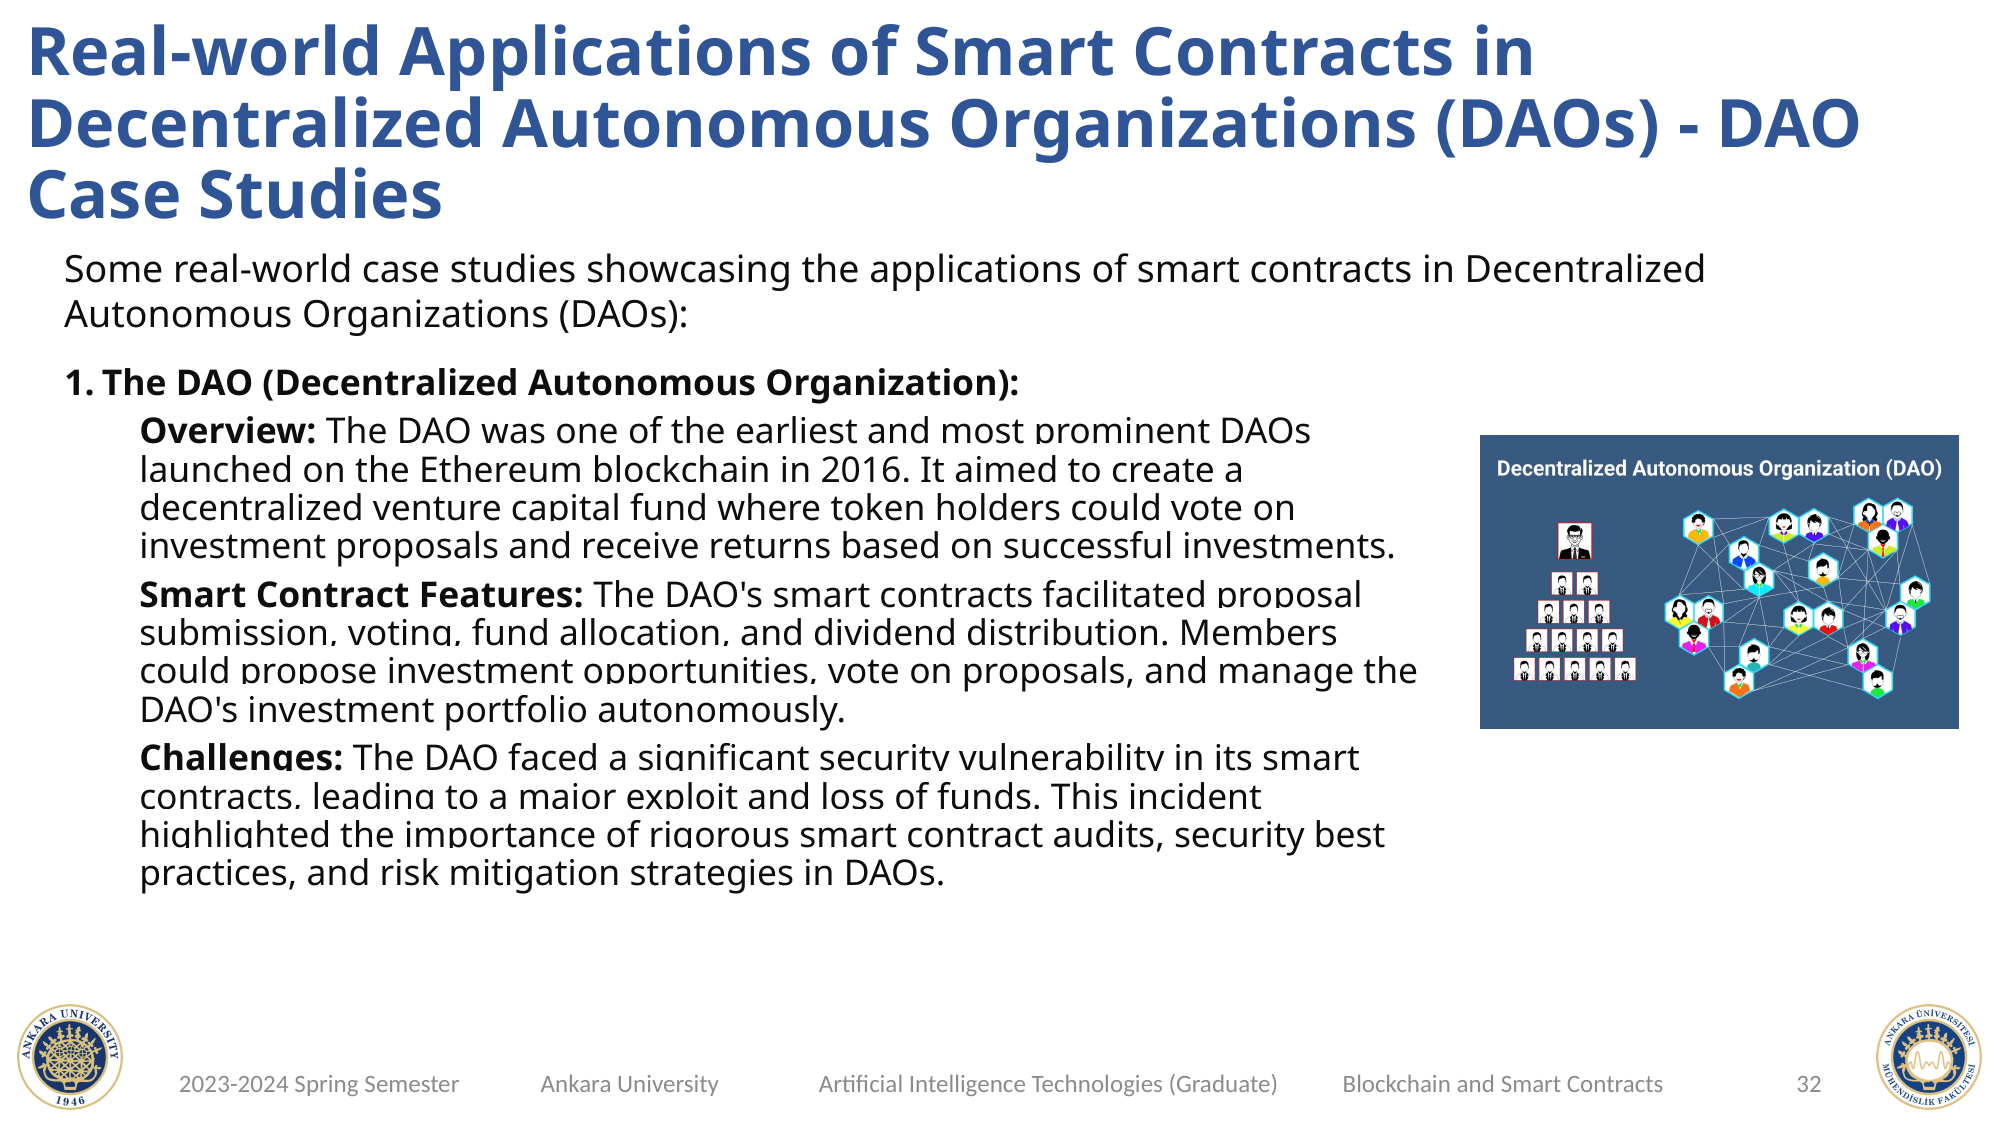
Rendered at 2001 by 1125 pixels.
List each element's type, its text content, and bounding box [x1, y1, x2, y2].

slide_number 32 [1751, 1052, 1837, 1113]
picture [1480, 435, 1959, 729]
picture [1876, 1004, 1982, 1110]
list The DAO (Decentralized Autonomous Organization): Overview: The DAO was one of the earliest and most prominent DAOs launched on the Ethereum blockchain in 2016. It aimed to create a decentralized venture capital fund where token holders could vote on investment proposals and receive returns based on successful investments. Smart Contract Features: The DAO's smart contracts facilitated proposal submission, voting, fund allocation, and dividend distribution. Members could propose investment opportunities, vote on proposals, and manage the DAO's investment portfolio autonomously. Challenges: The DAO faced a significant security vulnerability in its smart contracts, leading to a major exploit and loss of funds. This incident highlighted the importance of rigorous smart contract audits, security best practices, and risk mitigation strategies in DAOs. [49, 357, 1445, 1007]
picture [17, 1004, 123, 1110]
title Real-world Applications of Smart Contracts in Decentralized Autonomous Organizations (DAOs) - DAO Case Studies [11, 59, 1975, 192]
text_box Some real-world case studies showcasing the applications of smart contracts in Decentralized Autonomous Organizations (DAOs): [49, 237, 1934, 343]
